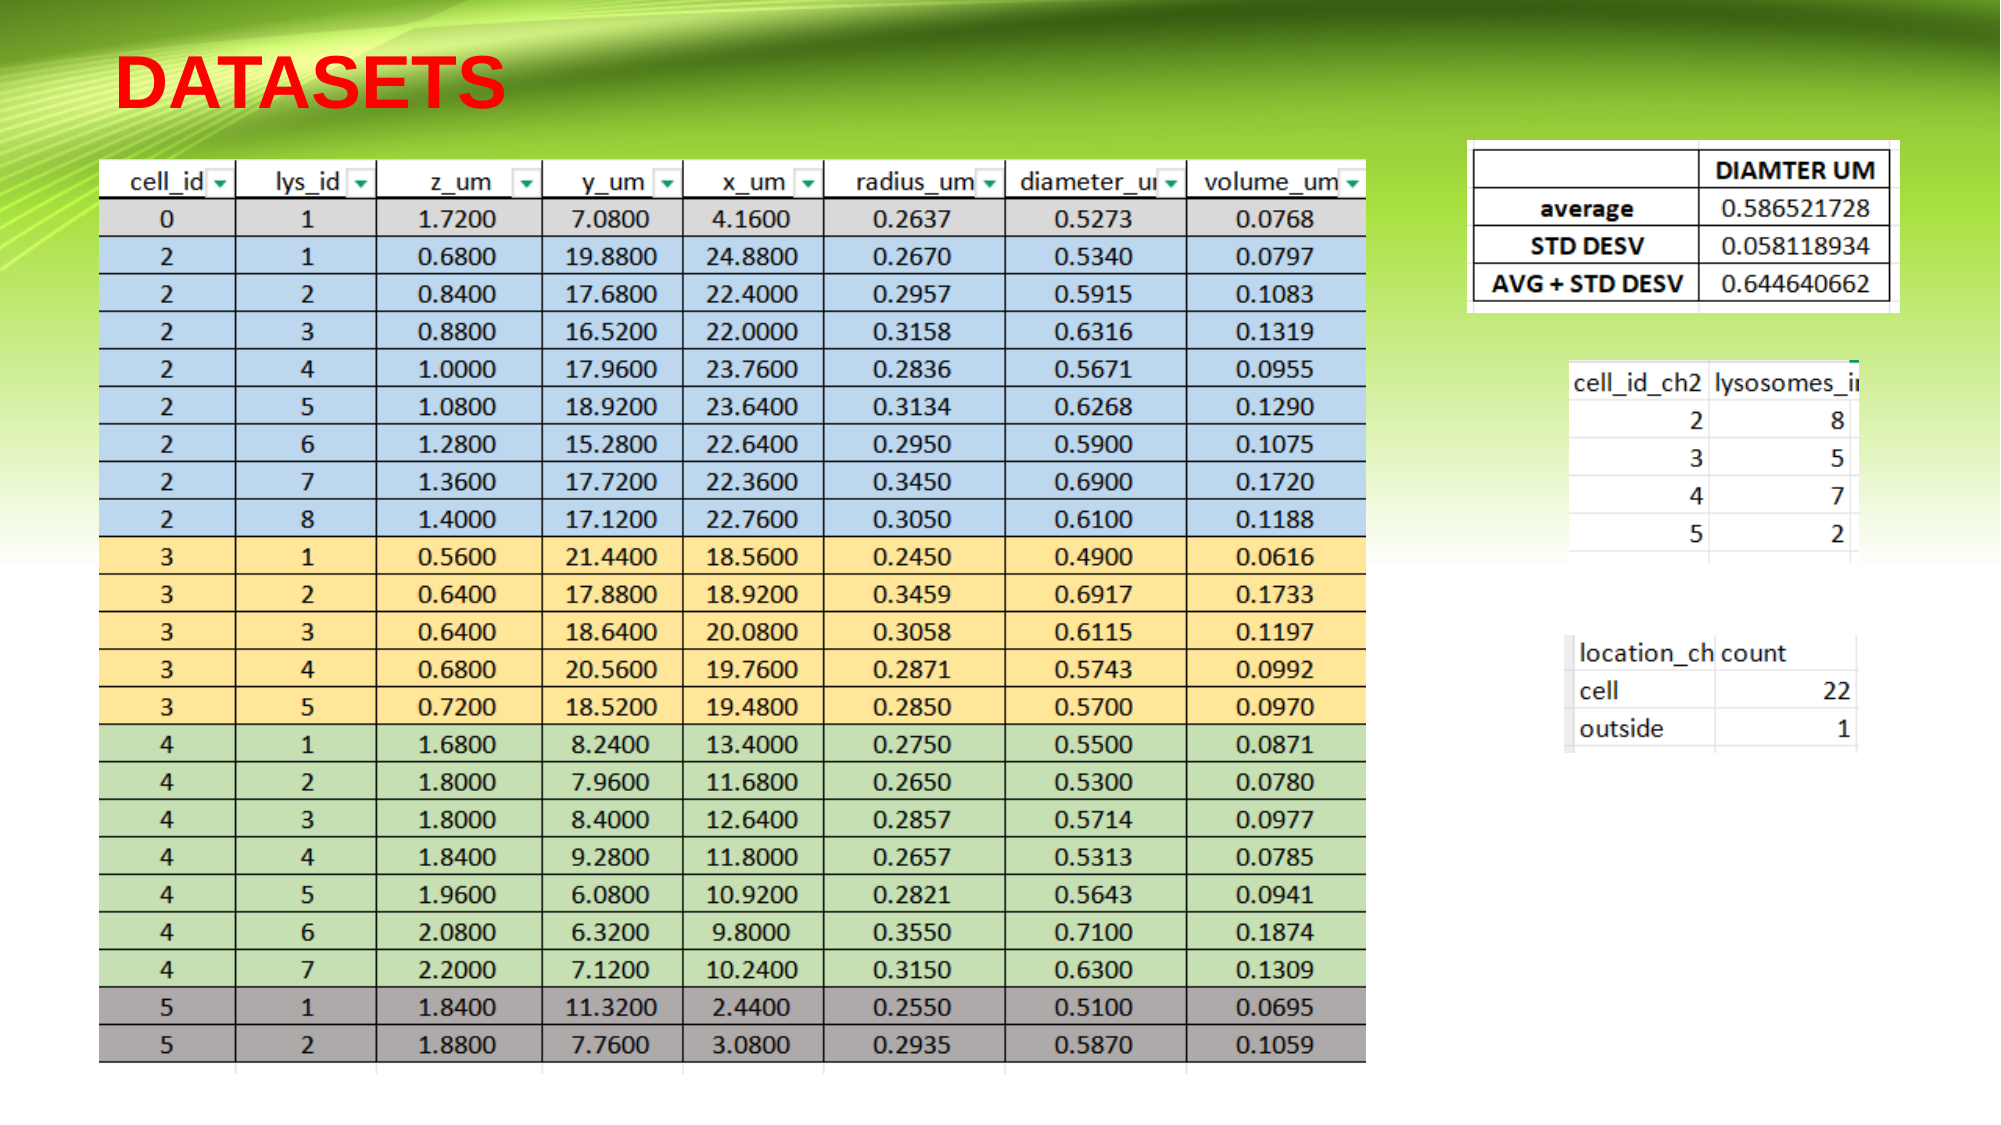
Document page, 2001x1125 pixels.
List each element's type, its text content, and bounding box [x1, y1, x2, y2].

title DATASETS [99, 30, 1901, 127]
picture [0, 0, 2000, 1125]
